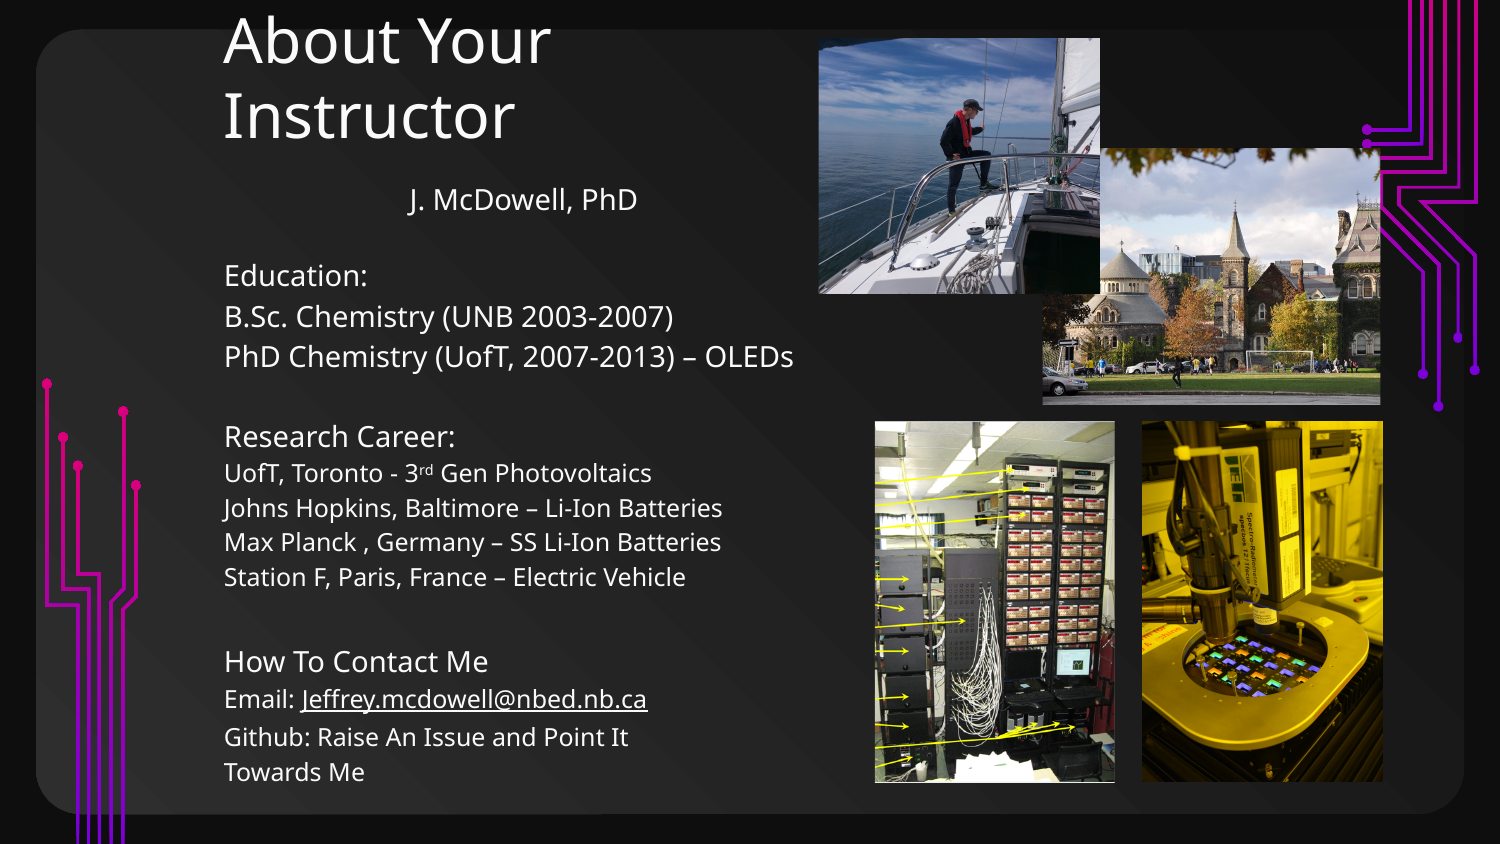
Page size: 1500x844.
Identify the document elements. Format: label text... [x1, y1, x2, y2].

picture [818, 37, 1381, 405]
picture [1142, 421, 1383, 783]
subtitle How To Contact Me Email: Jeffrey.mcdowell@nbed.nb.ca Github: Raise An Issue and Point It Towards Me [209, 623, 736, 844]
title About Your Instructor [209, 66, 774, 160]
text_box J. McDowell, PhD [208, 160, 813, 228]
text_box Education: B.Sc. Chemistry (UNB 2003-2007) PhD Chemistry (UofT, 2007-2013) – OLEDs Research Career: UofT, Toronto - 3rd Gen Photovoltaics Johns Hopkins, Baltimore – Li-Ion Batteries Max Planck , Germany – SS Li-Ion Batteries Station F, Paris, France – Electric Vehicle [208, 237, 839, 476]
picture [874, 421, 1115, 783]
